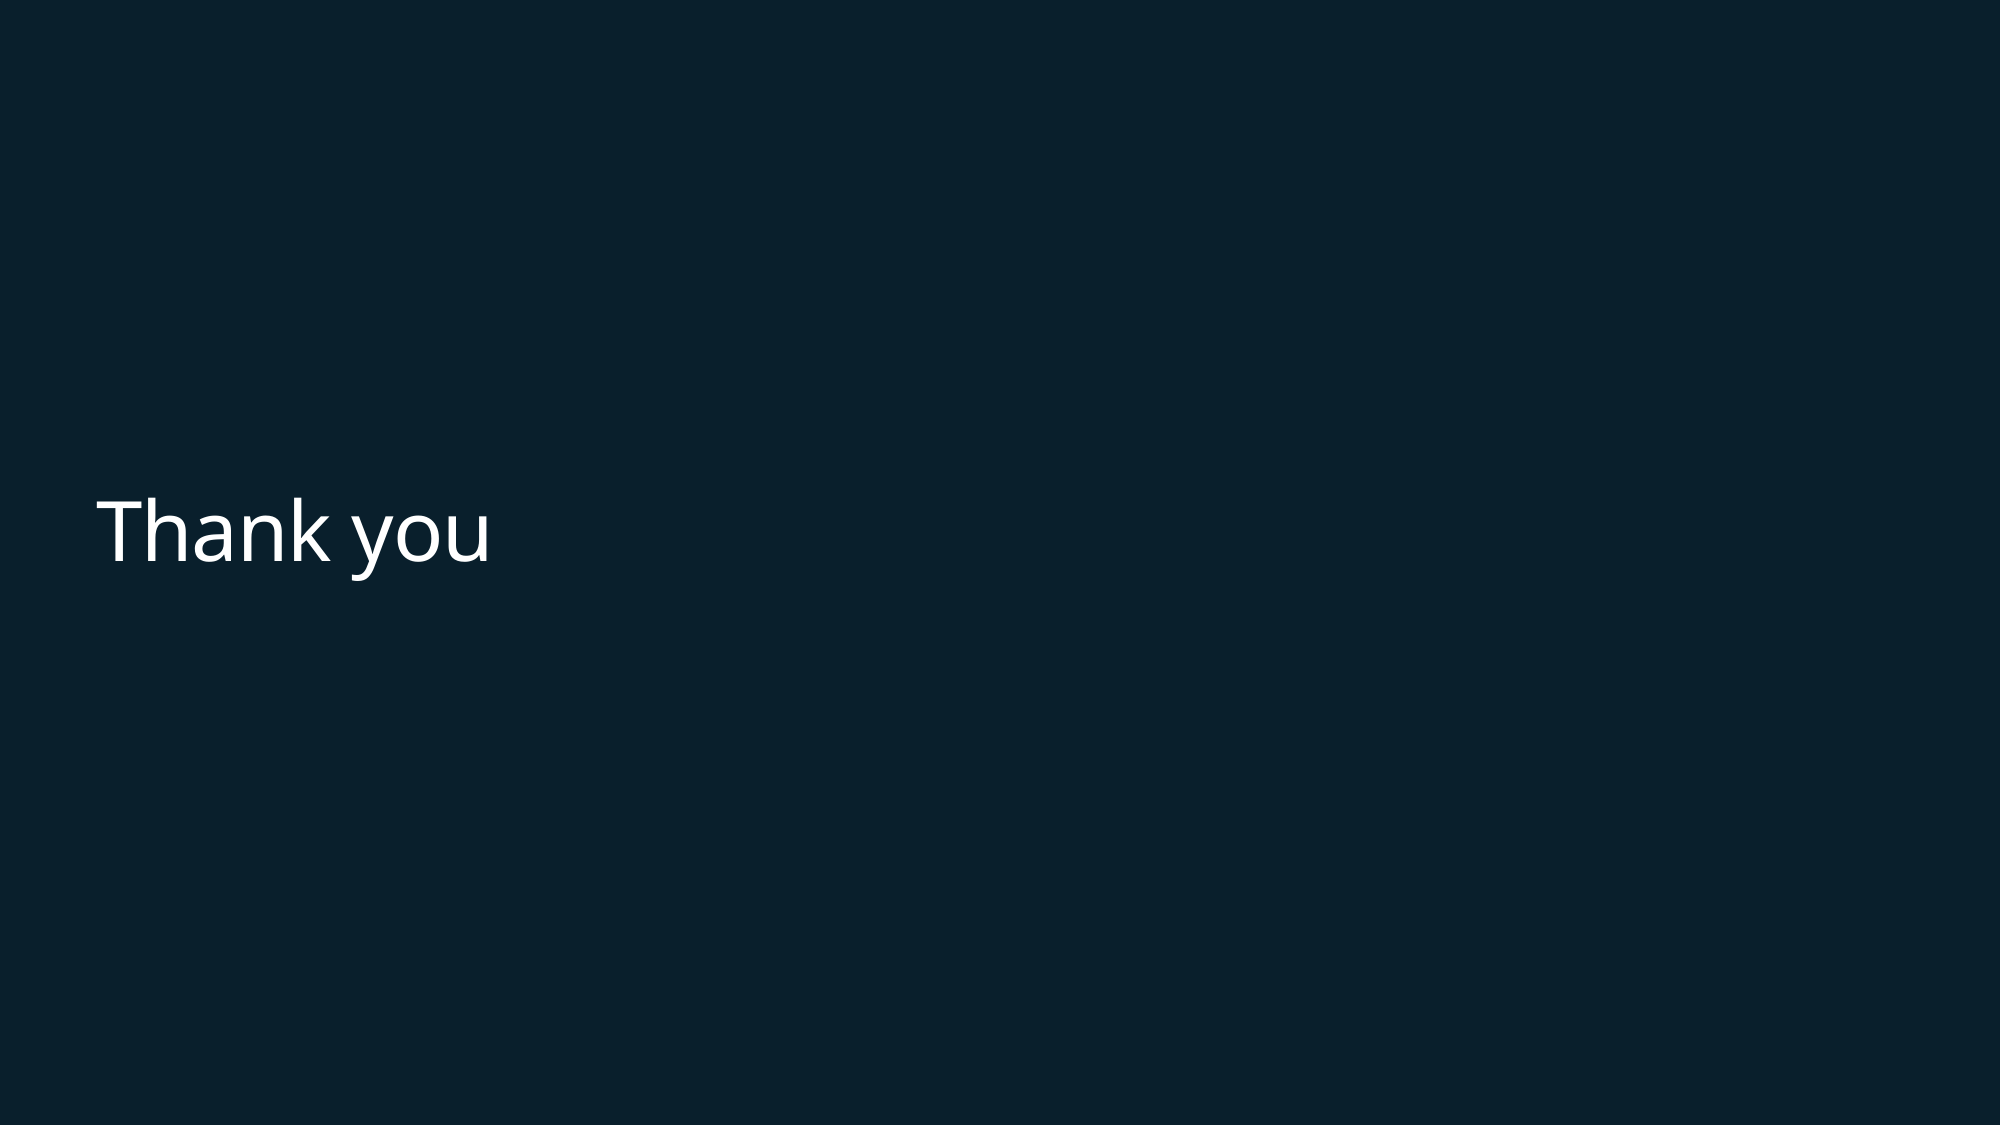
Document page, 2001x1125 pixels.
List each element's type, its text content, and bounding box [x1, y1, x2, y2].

title Thank you [96, 488, 1596, 580]
